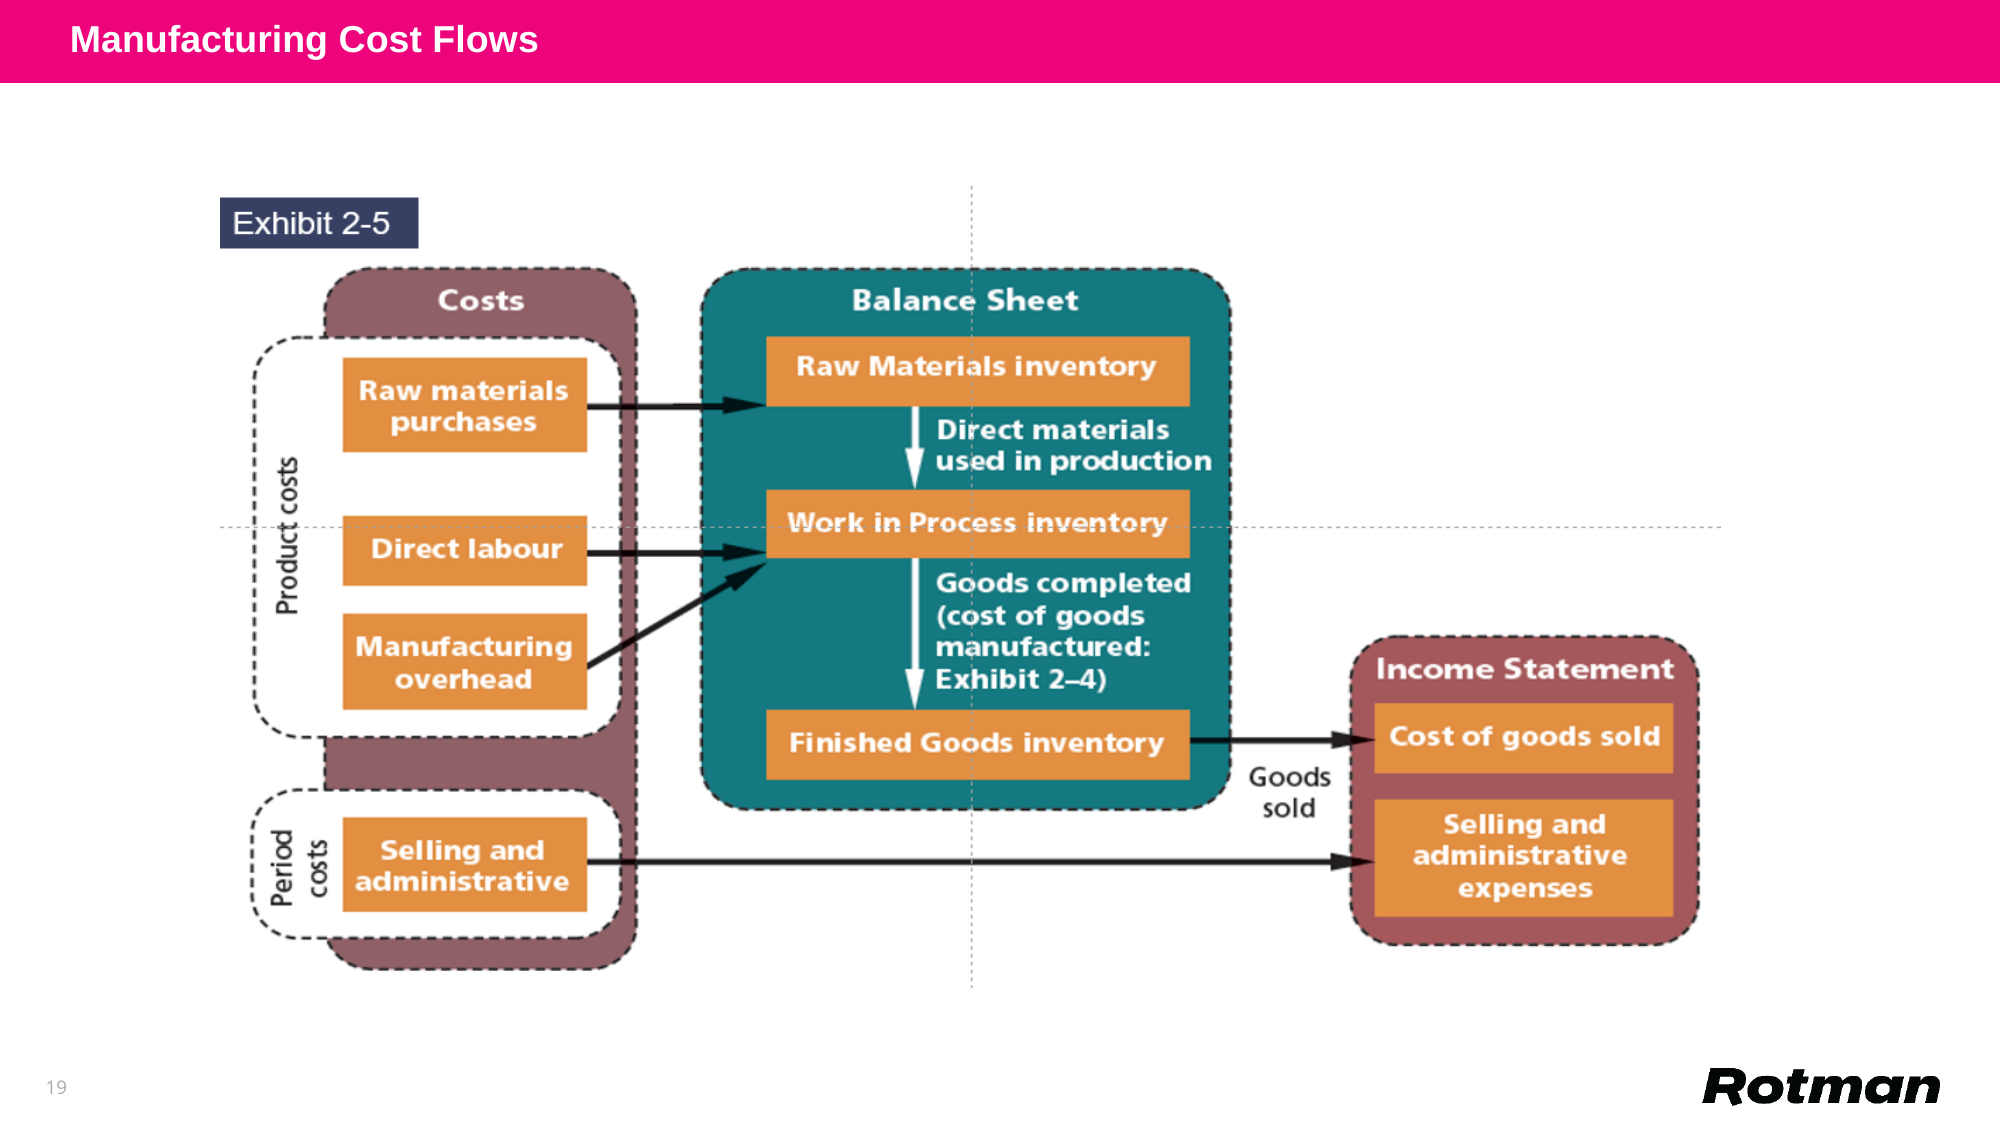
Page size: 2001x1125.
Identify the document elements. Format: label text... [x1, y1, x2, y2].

subtitle Manufacturing Cost Flows [55, 0, 1630, 79]
slide_number 19 [39, 761, 118, 1125]
picture [220, 182, 1721, 988]
picture [1702, 1068, 1940, 1106]
